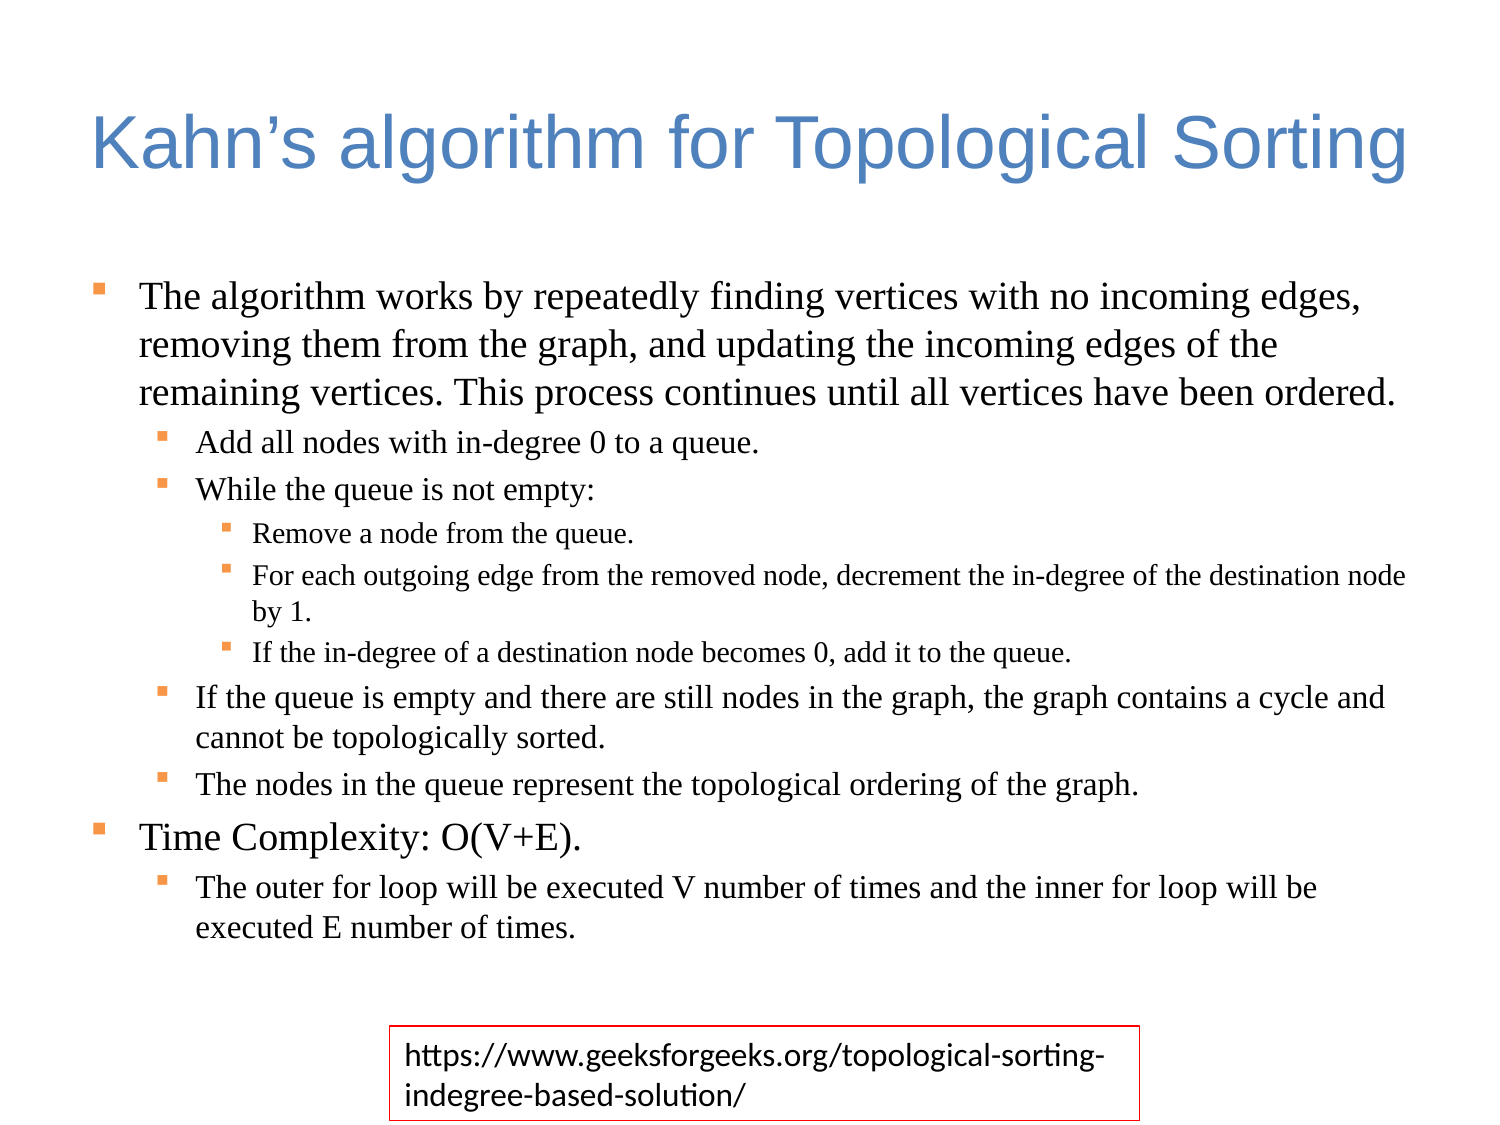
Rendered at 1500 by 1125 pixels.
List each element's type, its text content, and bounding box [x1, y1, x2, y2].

title Kahn’s algorithm for Topological Sorting [75, 45, 1425, 233]
text_box https://www.geeksforgeeks.org/topological-sorting-indegree-based-solution/ [389, 1025, 1140, 1121]
list The algorithm works by repeatedly finding vertices with no incoming edges, removing them from the graph, and updating the incoming edges of the remaining vertices. This process continues until all vertices have been ordered. Add all nodes with in-degree 0 to a queue. While the queue is not empty: Remove a node from the queue. For each outgoing edge from the removed node, decrement the in-degree of the destination node by 1. If the in-degree of a destination node becomes 0, add it to the queue. If the queue is empty and there are still nodes in the graph, the graph contains a cycle and cannot be topologically sorted. The nodes in the queue represent the topological ordering of the graph. Time Complexity: O(V+E). The outer for loop will be executed V number of times and the inner for loop will be executed E number of times. [75, 262, 1425, 1005]
